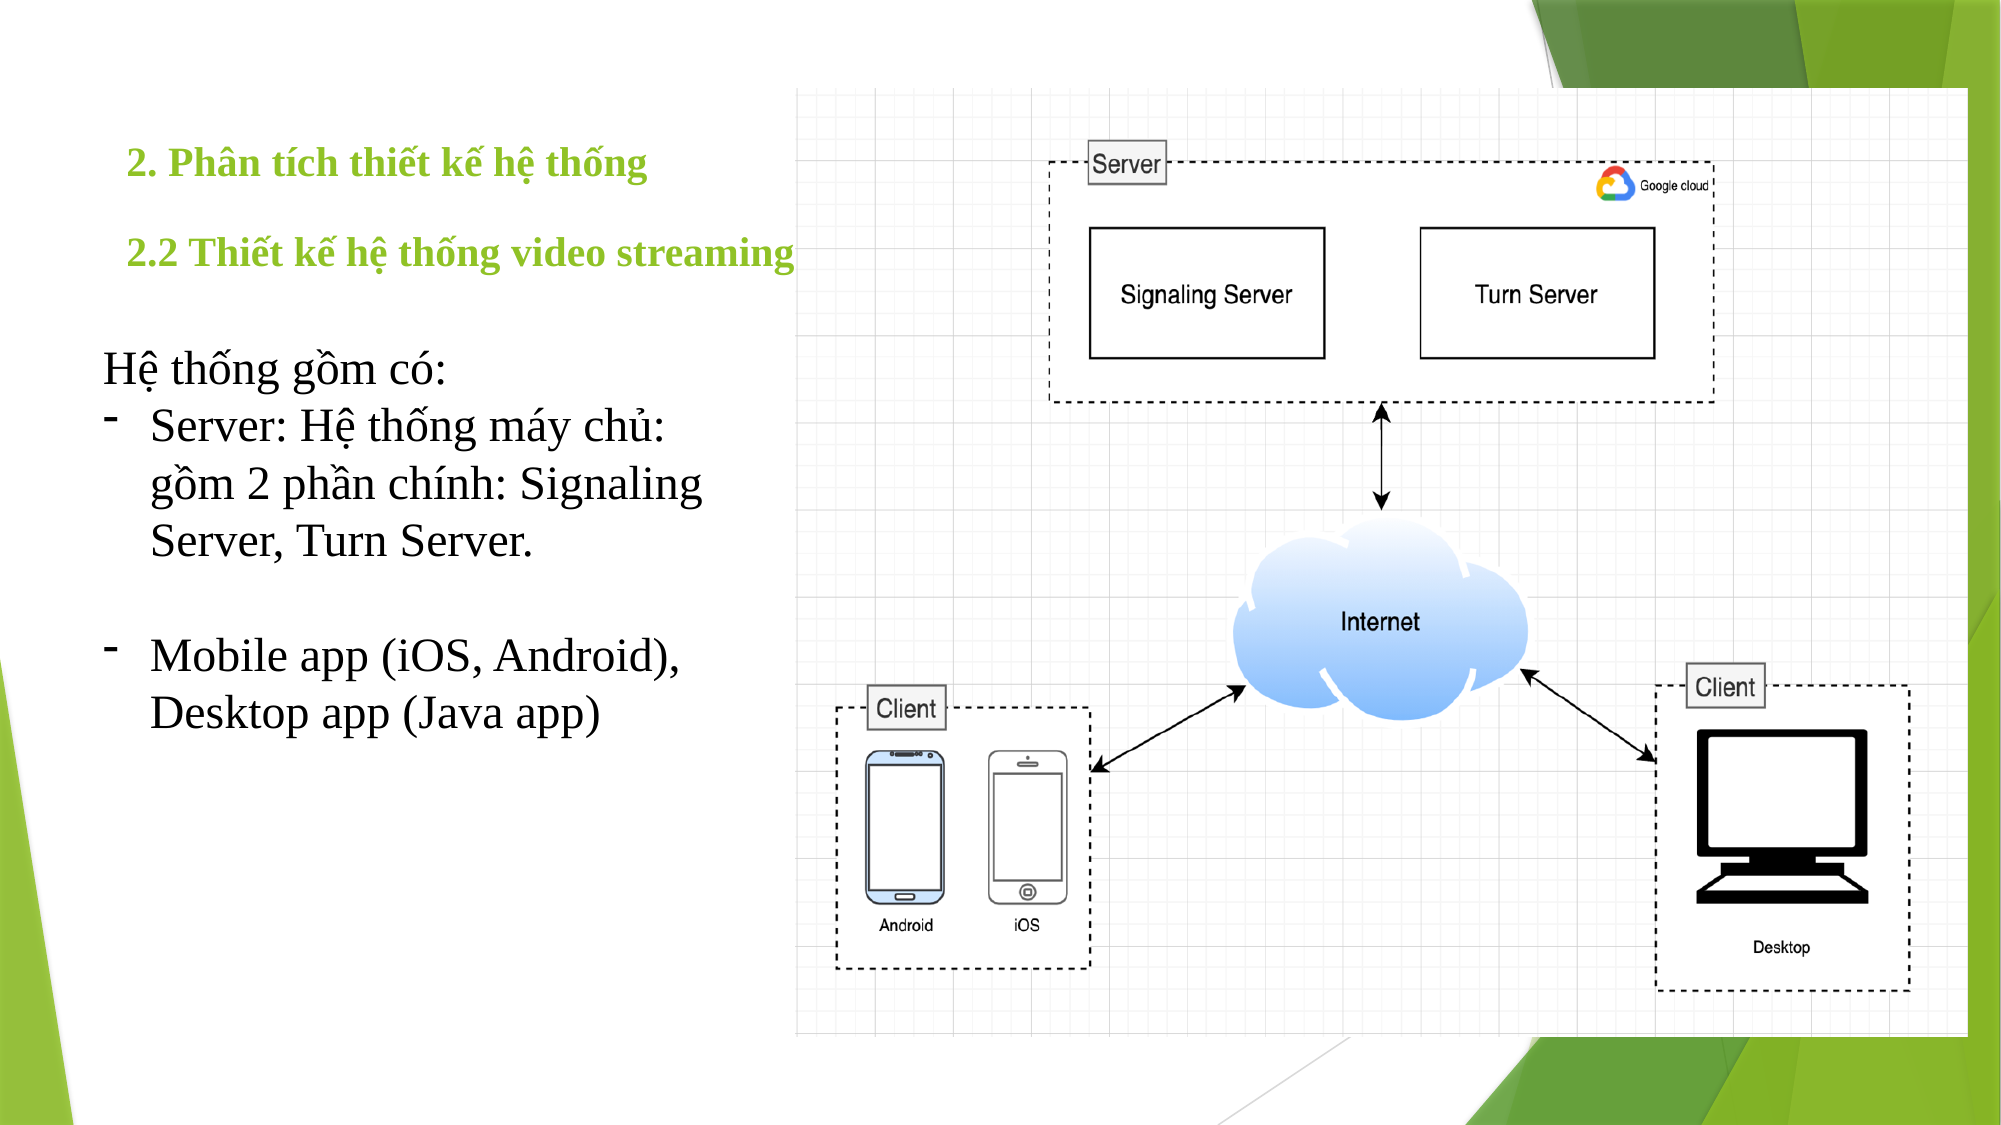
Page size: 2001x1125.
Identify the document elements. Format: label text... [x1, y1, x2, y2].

title 2. Phân tích thiết kế hệ thống 2.2 Thiết kế hệ thống video streaming [111, 99, 789, 317]
picture [794, 88, 1968, 1037]
text_box Hệ thống gồm có: Server: Hệ thống máy chủ: gồm 2 phần chính: Signaling Server, Turn Server. Mobile app (iOS, Android), Desktop app (Java app) [88, 328, 722, 746]
